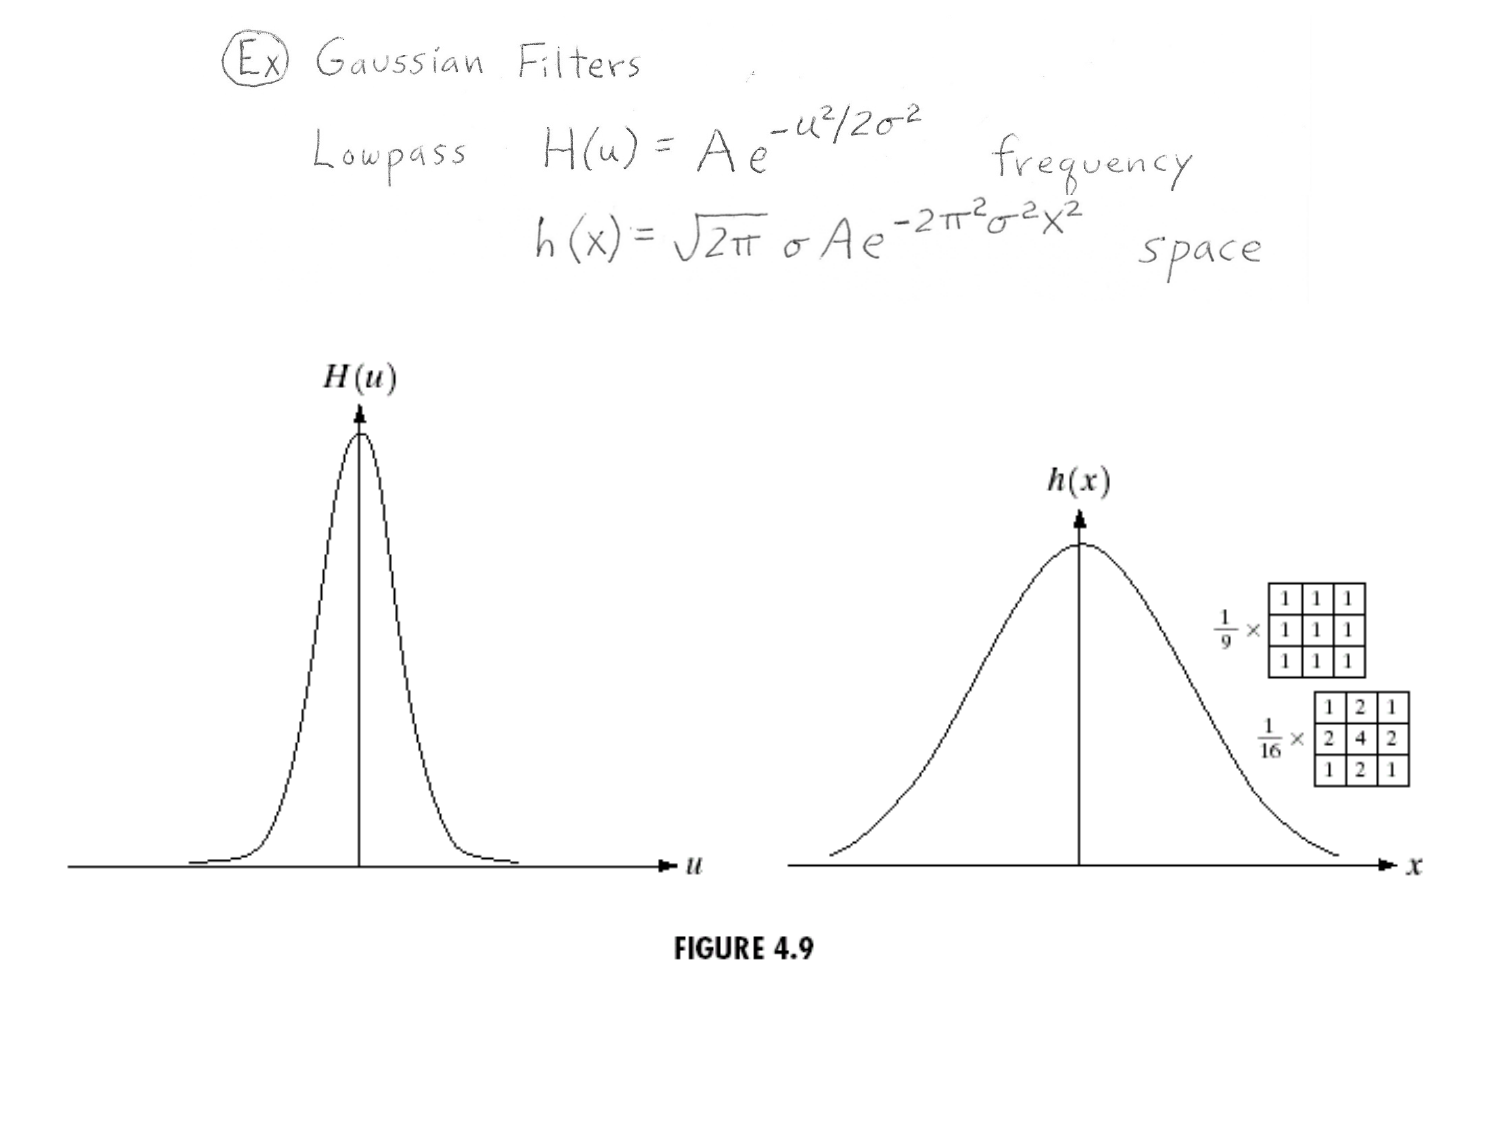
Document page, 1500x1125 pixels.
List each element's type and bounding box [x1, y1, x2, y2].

picture [779, 374, 1445, 897]
picture [190, 14, 1312, 304]
picture [59, 344, 848, 966]
